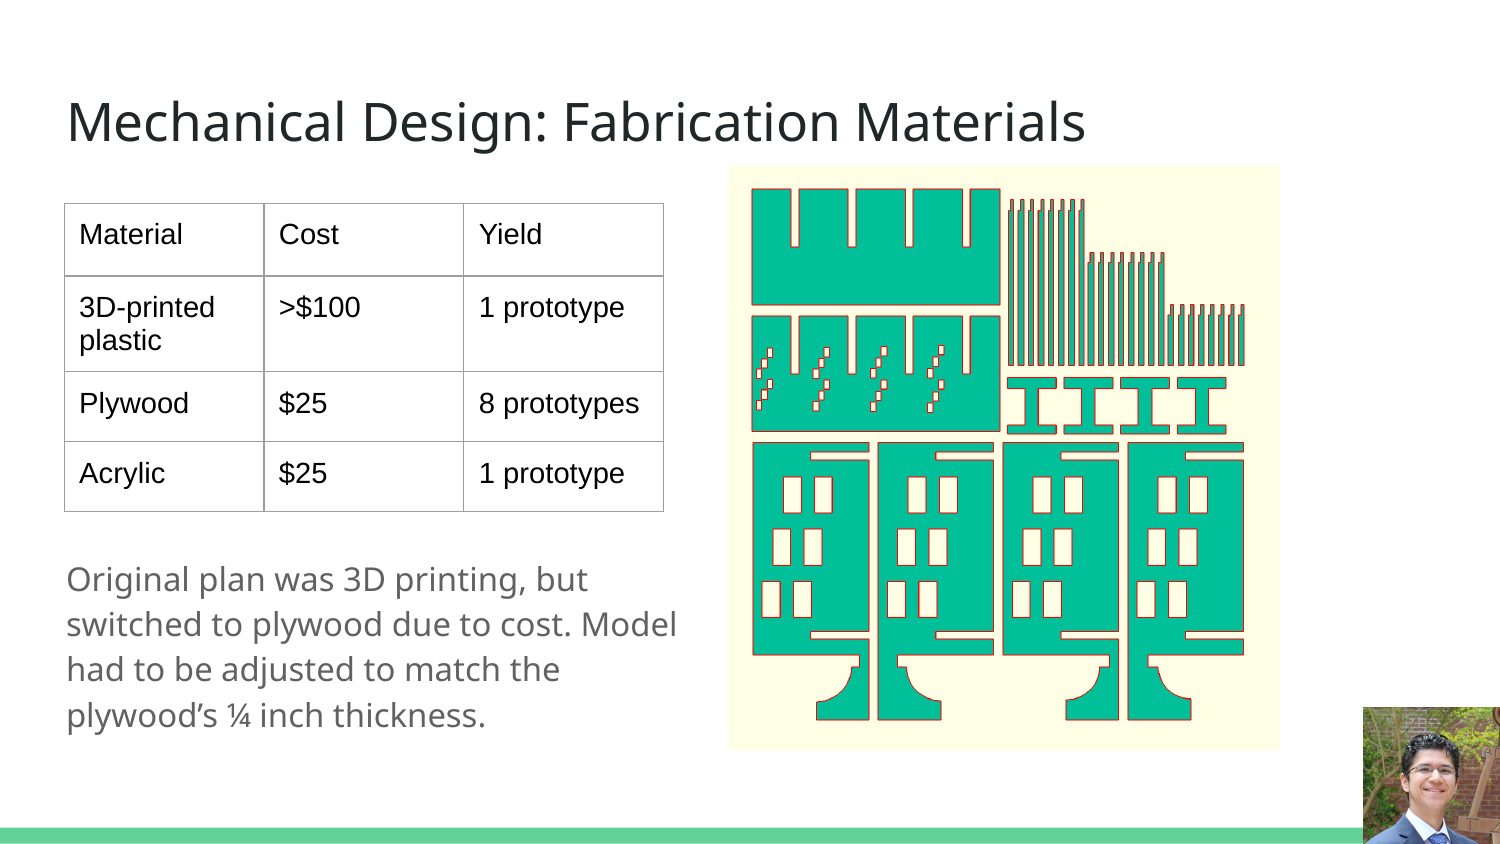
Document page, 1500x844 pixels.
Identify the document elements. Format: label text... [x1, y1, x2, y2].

title Mechanical Design: Fabrication Materials [51, 72, 1449, 167]
table_header Cost [265, 204, 463, 275]
picture [1363, 707, 1500, 844]
table_cell 1 prototype [464, 442, 663, 511]
table_cell $25 [265, 442, 463, 511]
picture [729, 166, 1280, 750]
table_cell Plywood [65, 372, 263, 441]
table_cell >$100 [265, 277, 463, 371]
table_cell 3D-printed plastic [65, 277, 263, 371]
table_header Material [65, 204, 263, 275]
table_header Yield [464, 204, 663, 275]
list Original plan was 3D printing, but switched to plywood due to cost. Model had to be adjusted to match the plywood’s ¼ inch thickness. [51, 537, 716, 750]
table_cell 8 prototypes [464, 372, 663, 441]
table_cell 1 prototype [464, 277, 663, 371]
table_cell $25 [265, 372, 463, 441]
table_cell Acrylic [65, 442, 263, 511]
